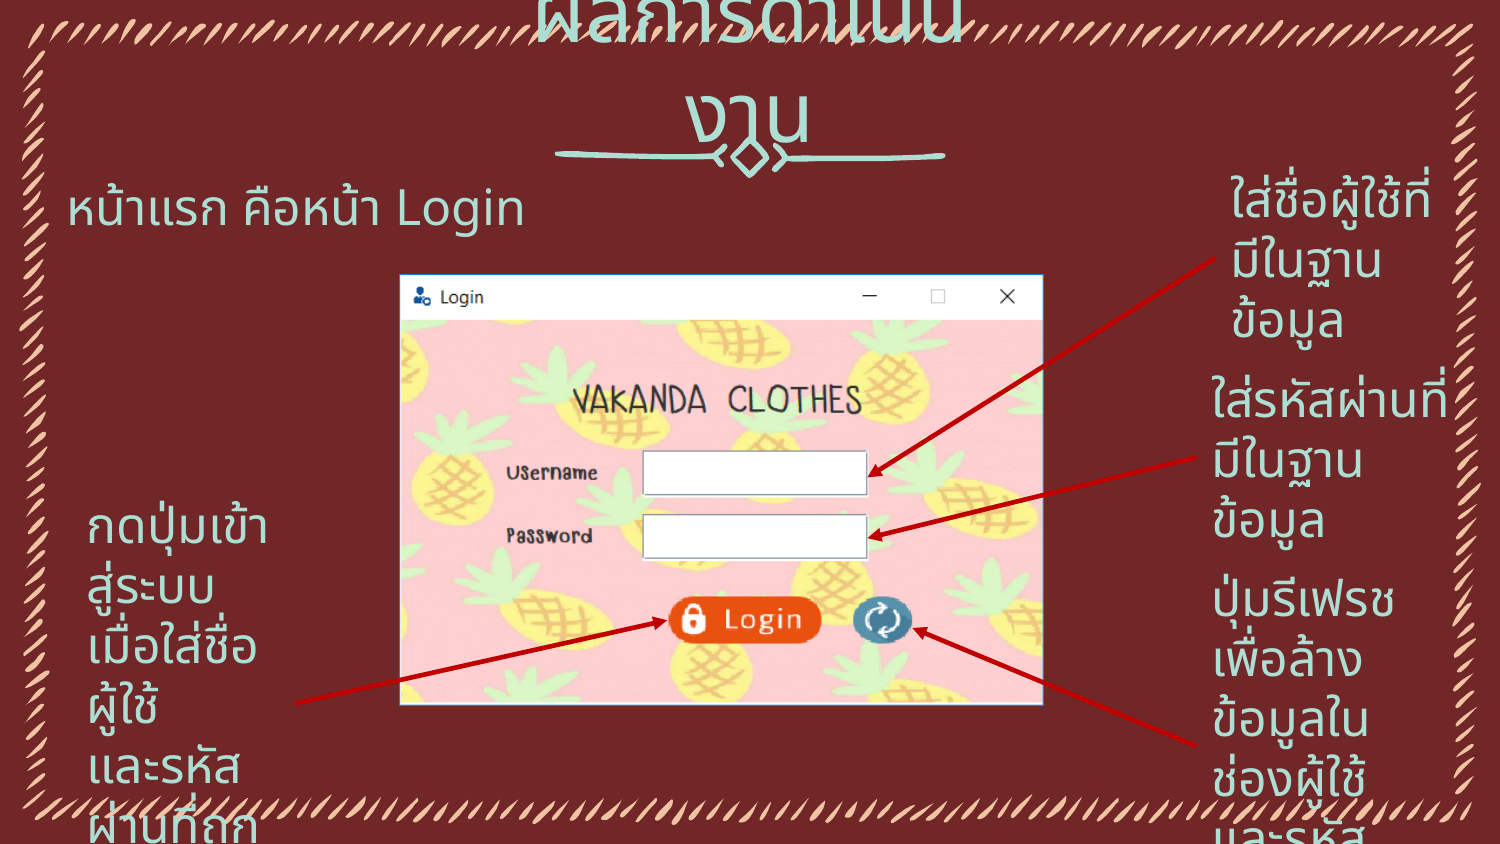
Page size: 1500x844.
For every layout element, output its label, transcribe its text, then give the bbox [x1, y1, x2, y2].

text_box ปุ่มรีเฟรชเพื่อล้างข้อมูลในช่องผู้ใช้และรหัสผ่าน [1196, 559, 1448, 844]
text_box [912, 627, 1197, 689]
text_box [295, 620, 668, 646]
picture [399, 274, 1044, 706]
text_box หน้าแรก คือหน้า Login [51, 165, 696, 250]
text_box ใส่ชื่อผู้ใช้ที่มีในฐานข้อมูล [1215, 160, 1476, 355]
text_box ใส่รหัสผ่านที่มีในฐานข้อมูล [1196, 360, 1473, 555]
text_box ผลการดำเนินงาน [507, 62, 993, 175]
text_box [745, 175, 755, 179]
text_box กดปุ่มเข้าสู่ระบบ เมื่อใส่ชื่อผู้ใช้ และรหัสผ่านที่ถูกต้อง [71, 485, 296, 844]
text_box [867, 427, 1197, 539]
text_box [867, 228, 1217, 478]
